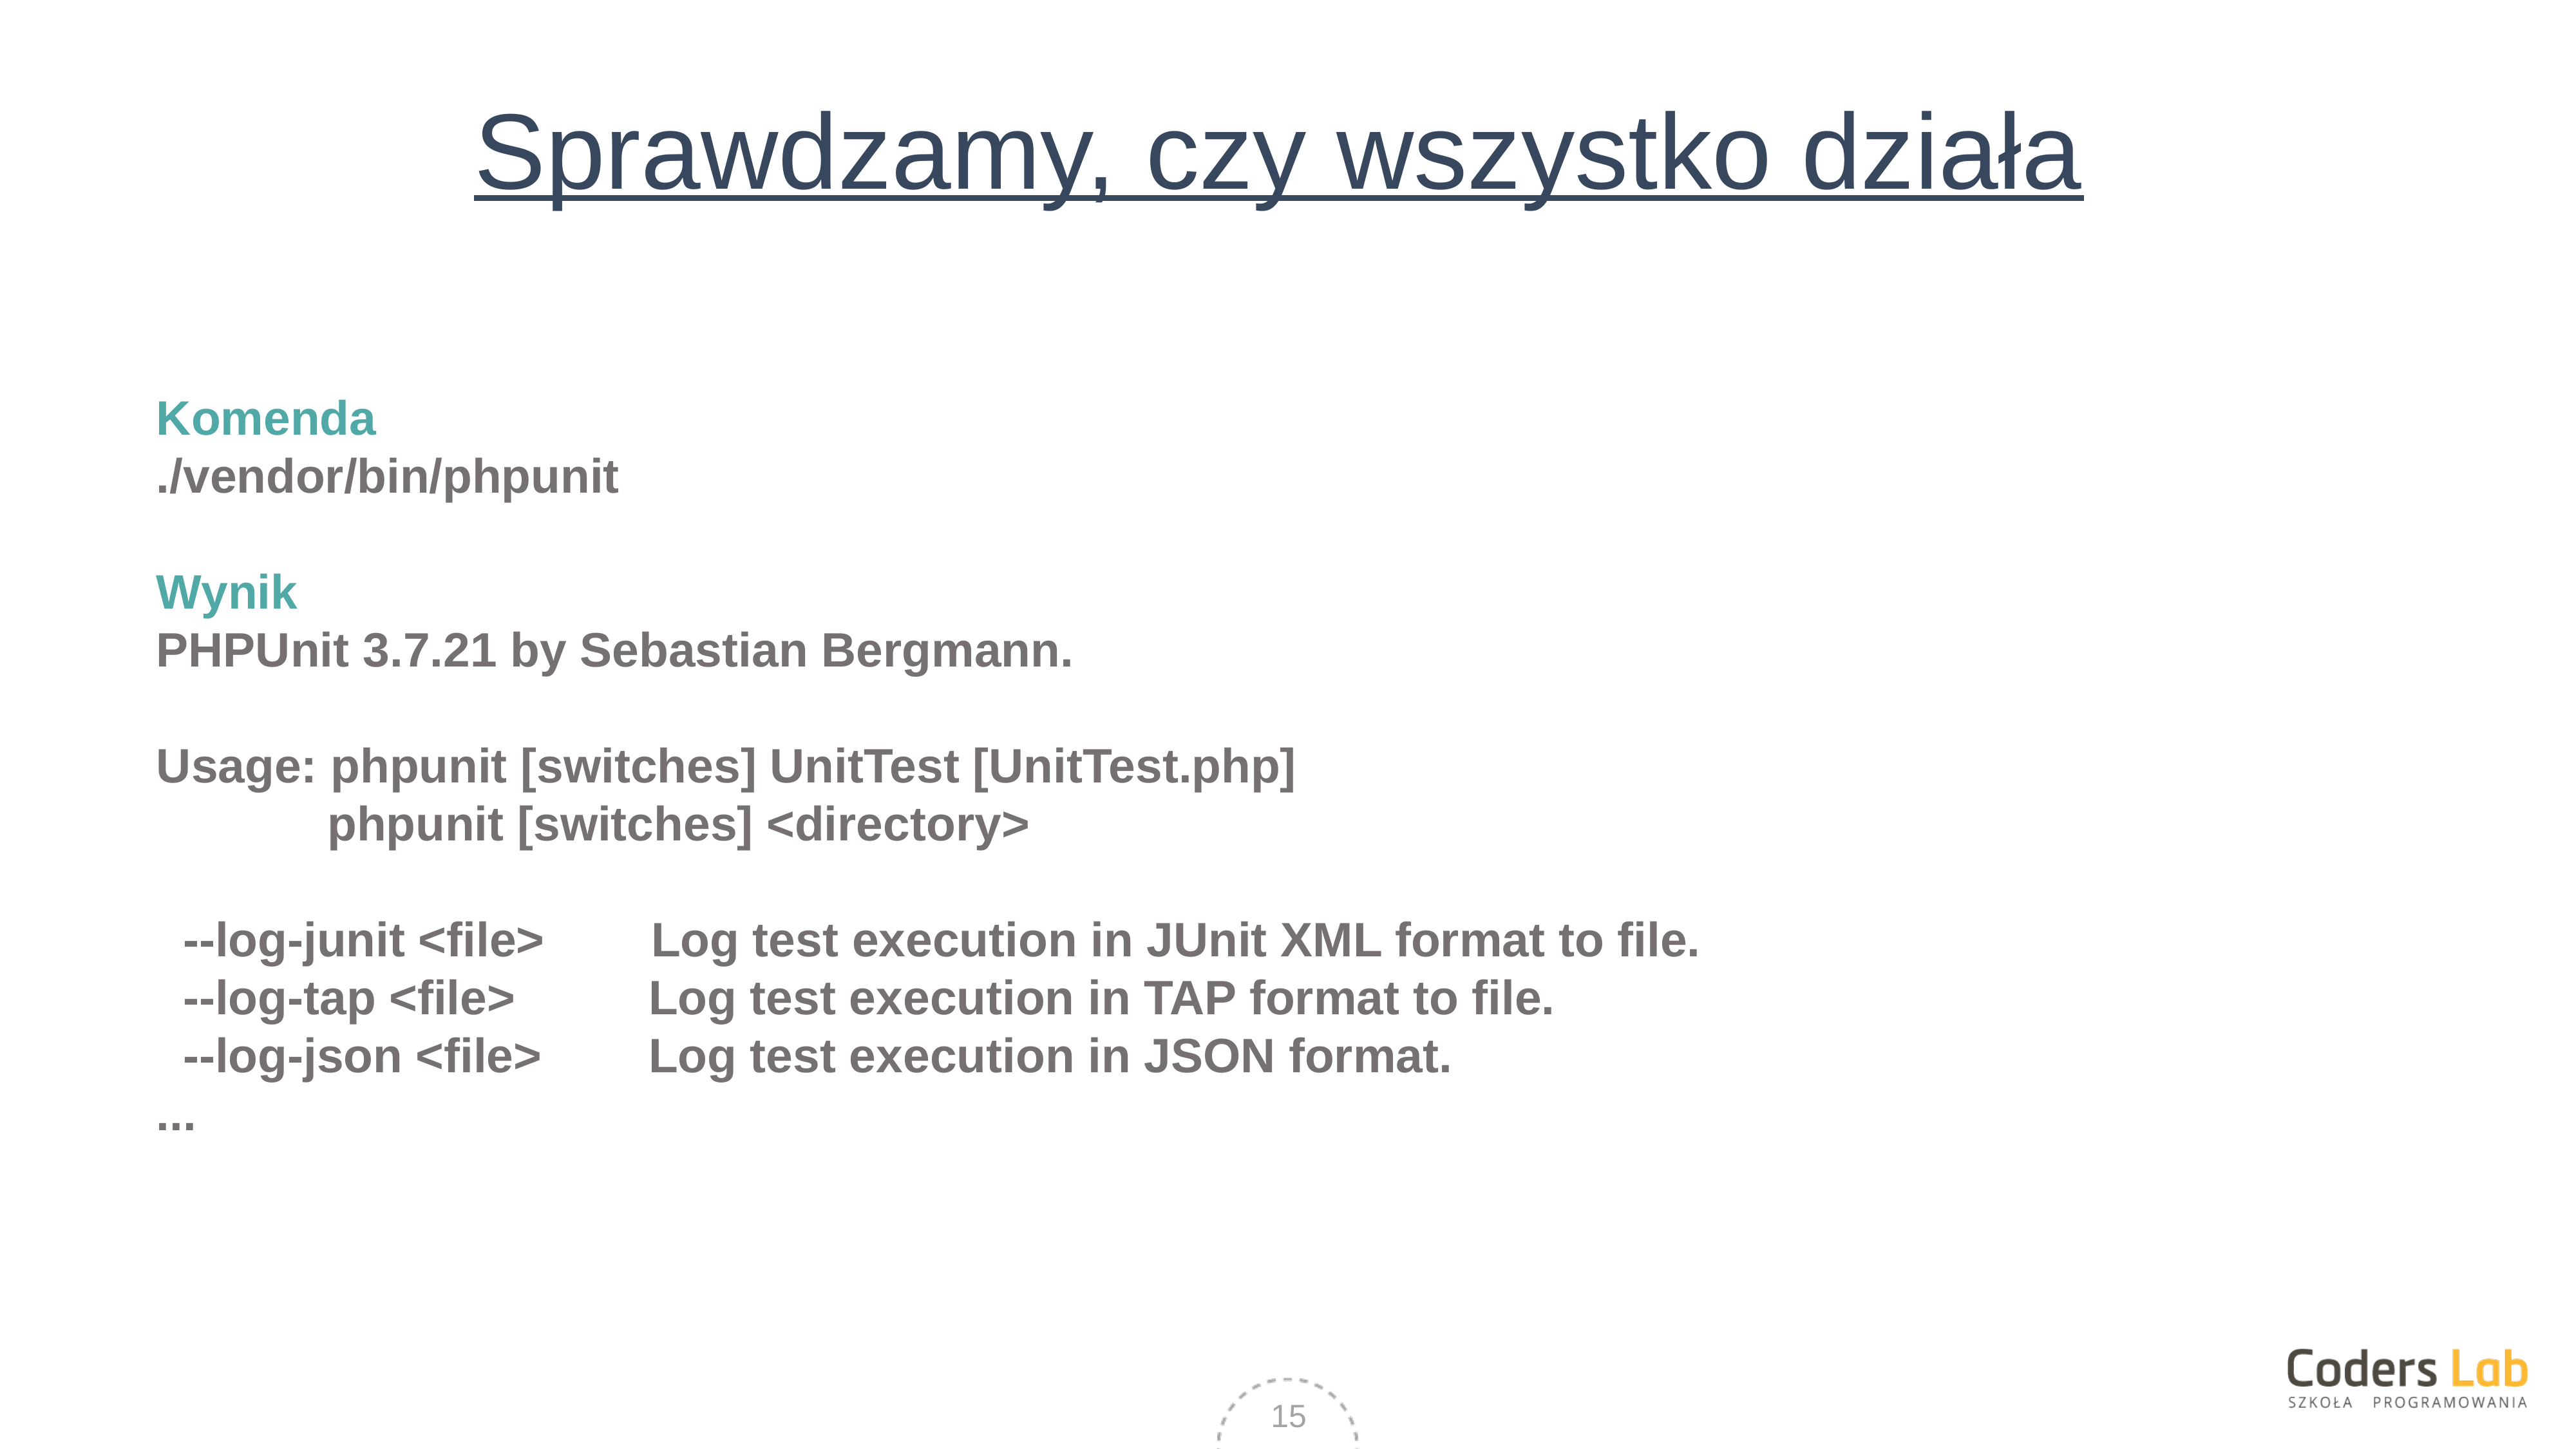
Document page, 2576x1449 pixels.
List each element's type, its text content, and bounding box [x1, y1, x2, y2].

text_box Komenda ./vendor/bin/phpunit Wynik PHPUnit 3.7.21 by Sebastian Bergmann. Usage: phpunit [switches] UnitTest [UnitTest.php] phpunit [switches] <directory> --log-junit <file> Log test execution in JUnit XML format to file. --log-tap <file> Log test execution in TAP format to file. --log-json <file> Log test execution in JSON format. ... [147, 382, 2387, 1204]
title Sprawdzamy, czy wszystko działa [290, 77, 2269, 208]
slide_number 15 [1266, 1395, 1311, 1444]
picture [1217, 1378, 1359, 1449]
picture [2282, 1340, 2533, 1421]
